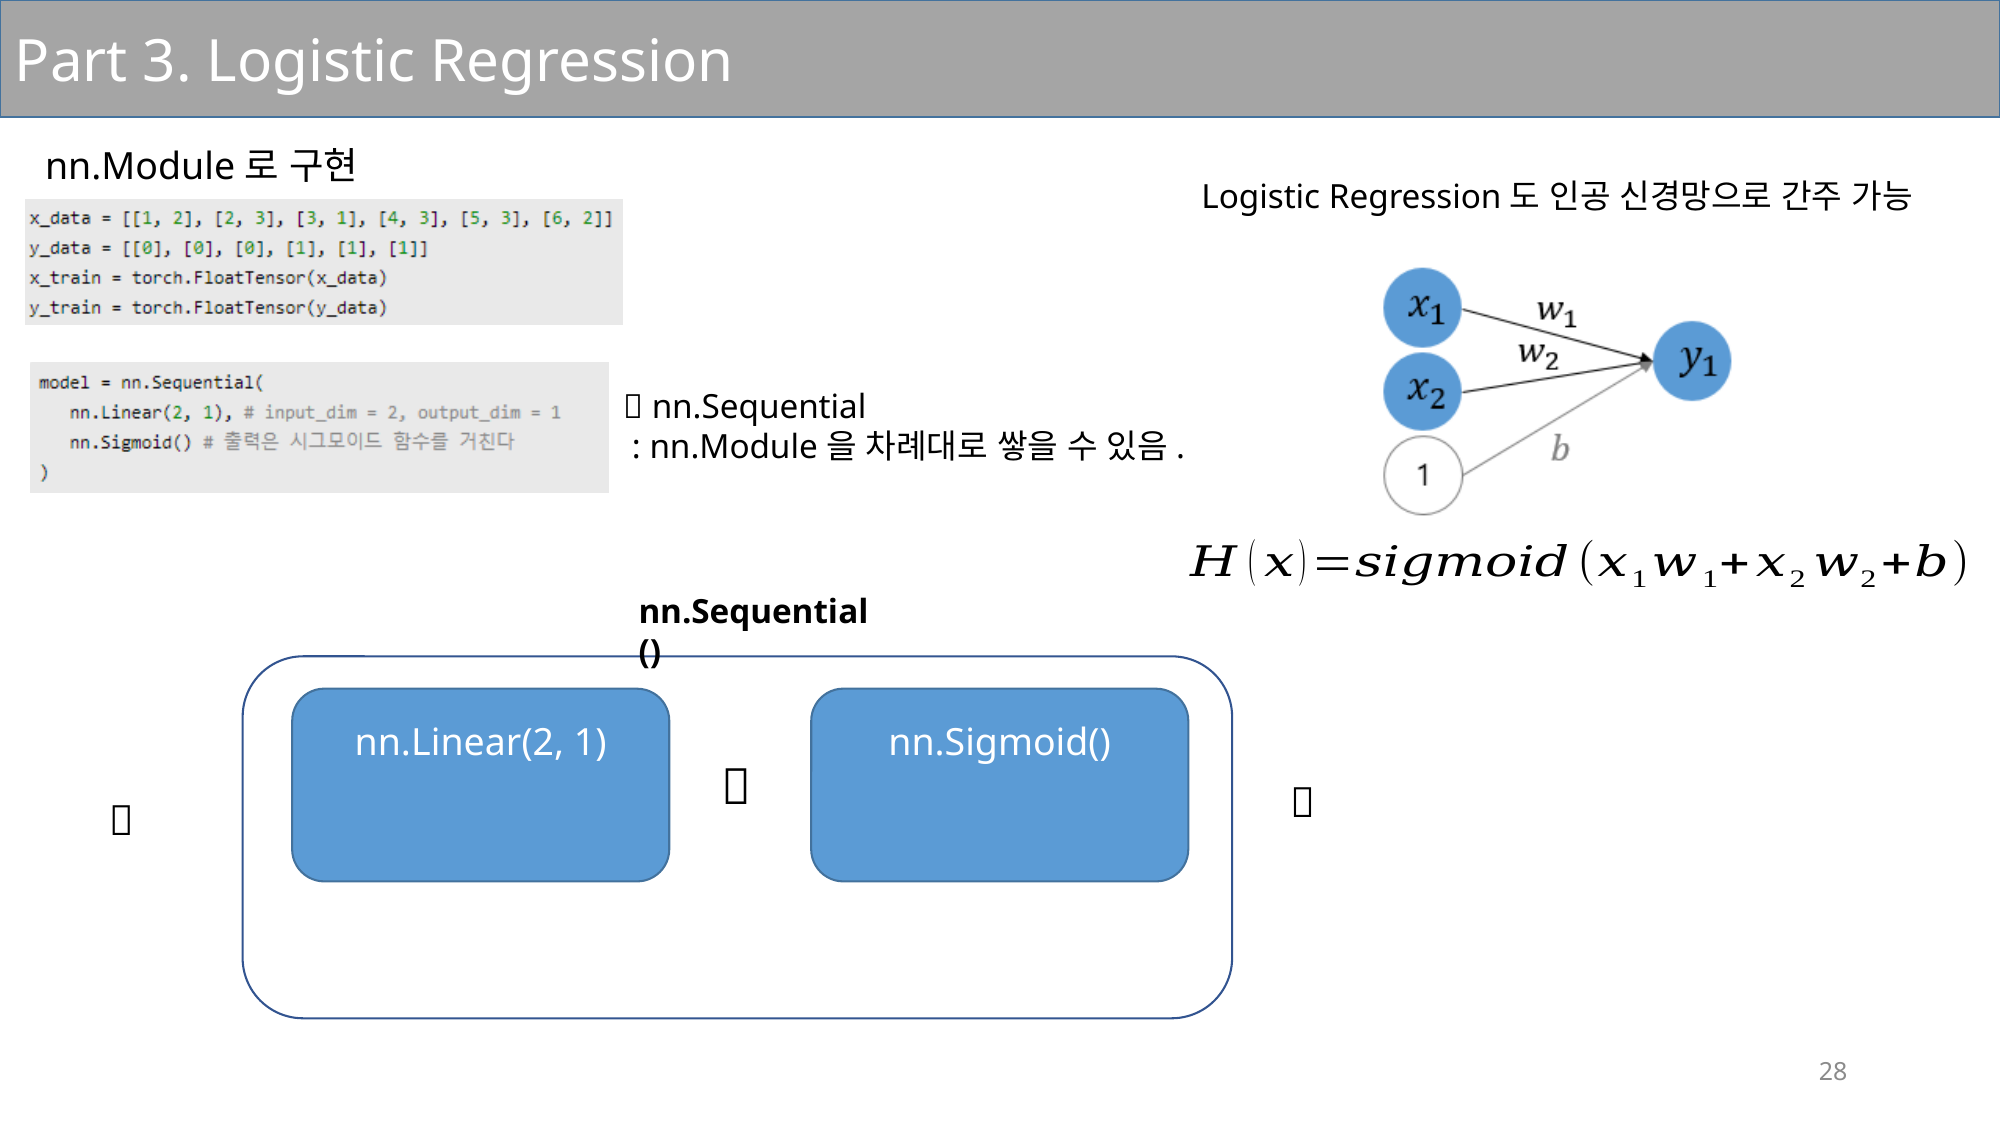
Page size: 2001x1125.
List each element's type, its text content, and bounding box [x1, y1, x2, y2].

picture [25, 199, 623, 325]
slide_number 28 [1412, 1042, 1863, 1103]
picture [1357, 243, 1752, 525]
picture [30, 362, 609, 493]
text_box nn.Module로 구현 [30, 134, 375, 195]
text_box [241, 655, 1234, 1020]
text_box  nn.Sequential : nn.Module을 차례대로 쌓을 수 있음. [609, 377, 1228, 473]
text_box Logistic Regression도 인공 신경망으로 간주 가능 [1186, 167, 1970, 223]
text_box Part 3. Logistic Regression [0, 0, 2000, 118]
text_box nn.Sequential() [623, 583, 894, 678]
